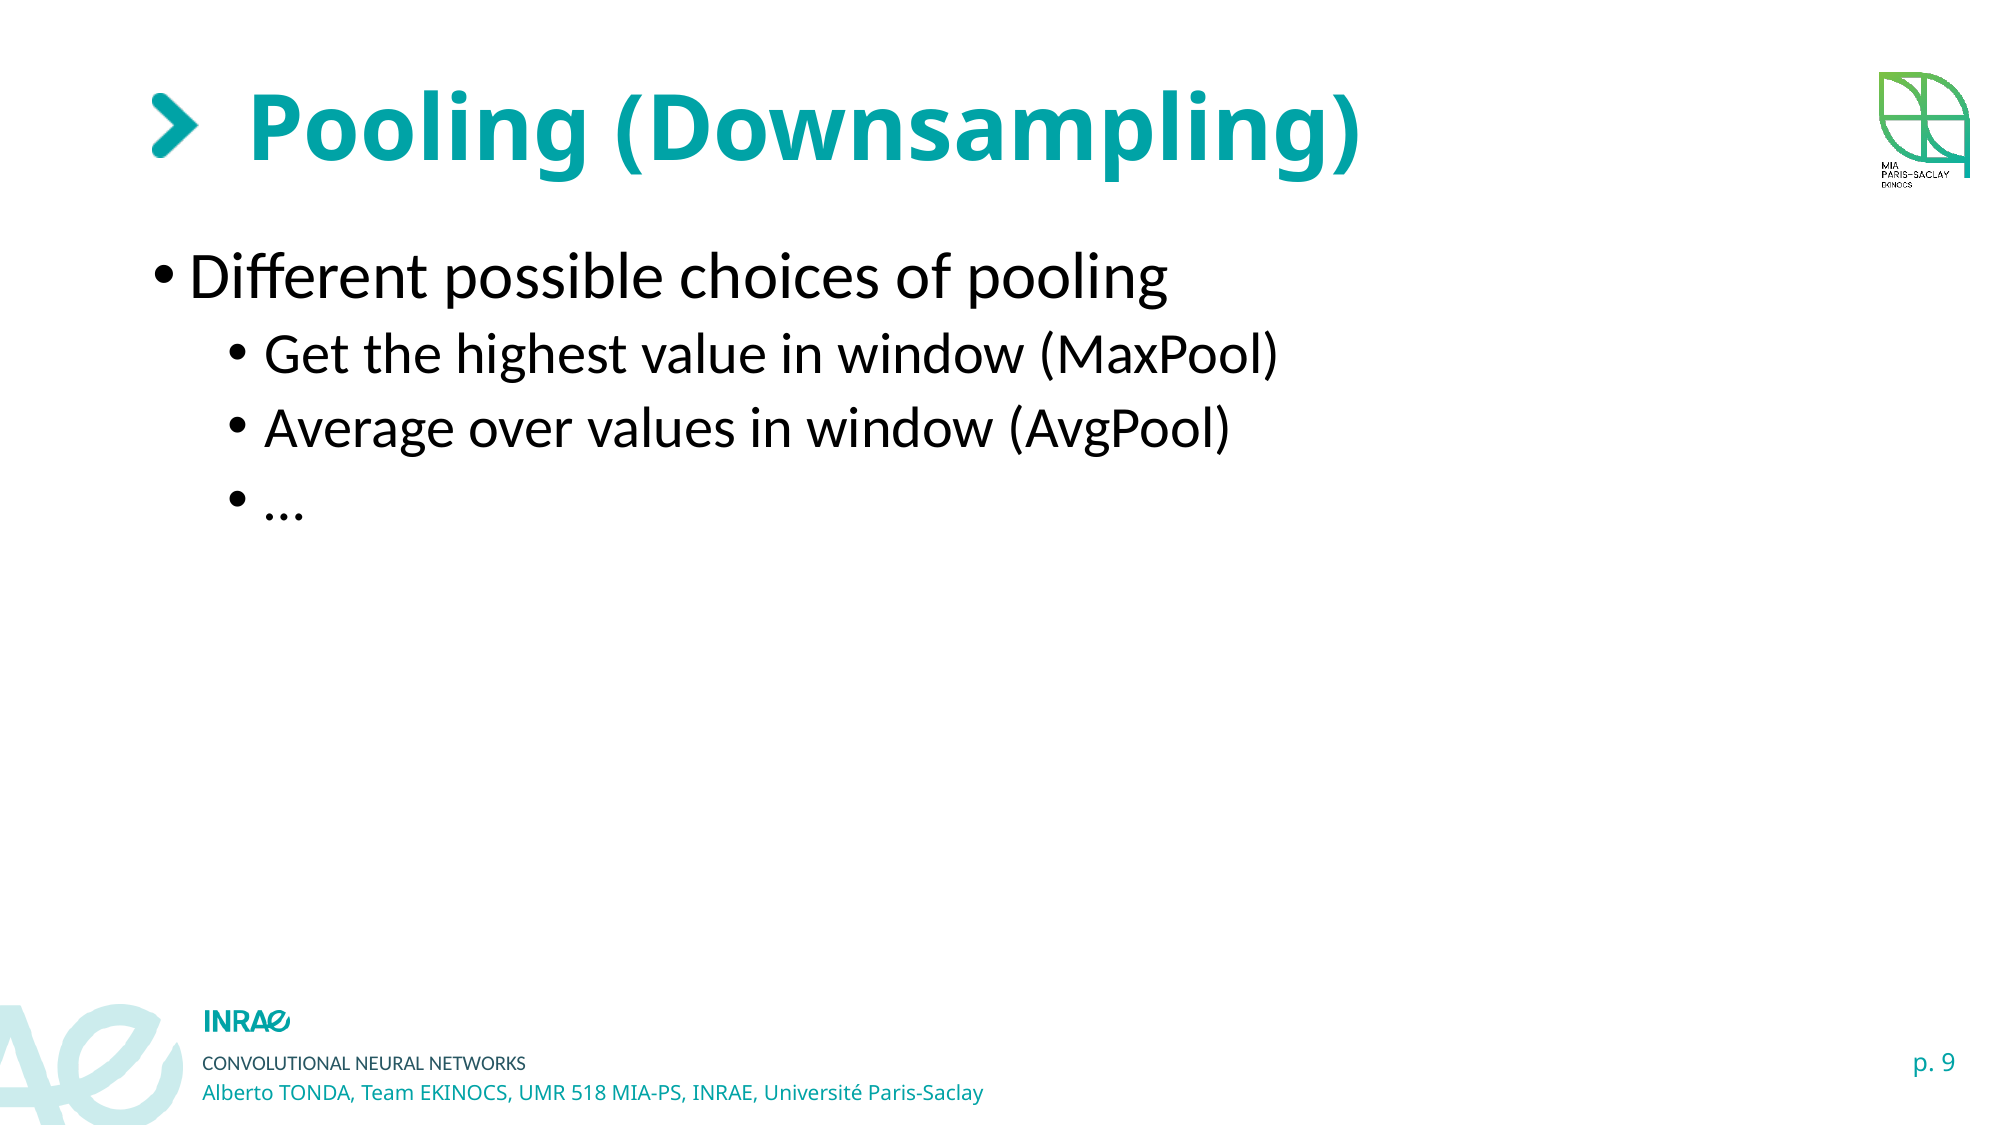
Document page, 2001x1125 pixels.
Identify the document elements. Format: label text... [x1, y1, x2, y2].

picture [152, 93, 200, 158]
picture [0, 996, 329, 1125]
picture [1862, 54, 1986, 205]
title Pooling (Downsampling) [137, 59, 1863, 203]
list Different possible choices of pooling Get the highest value in window (MaxPool) Average over values in window (AvgPool) … [137, 233, 1863, 1001]
